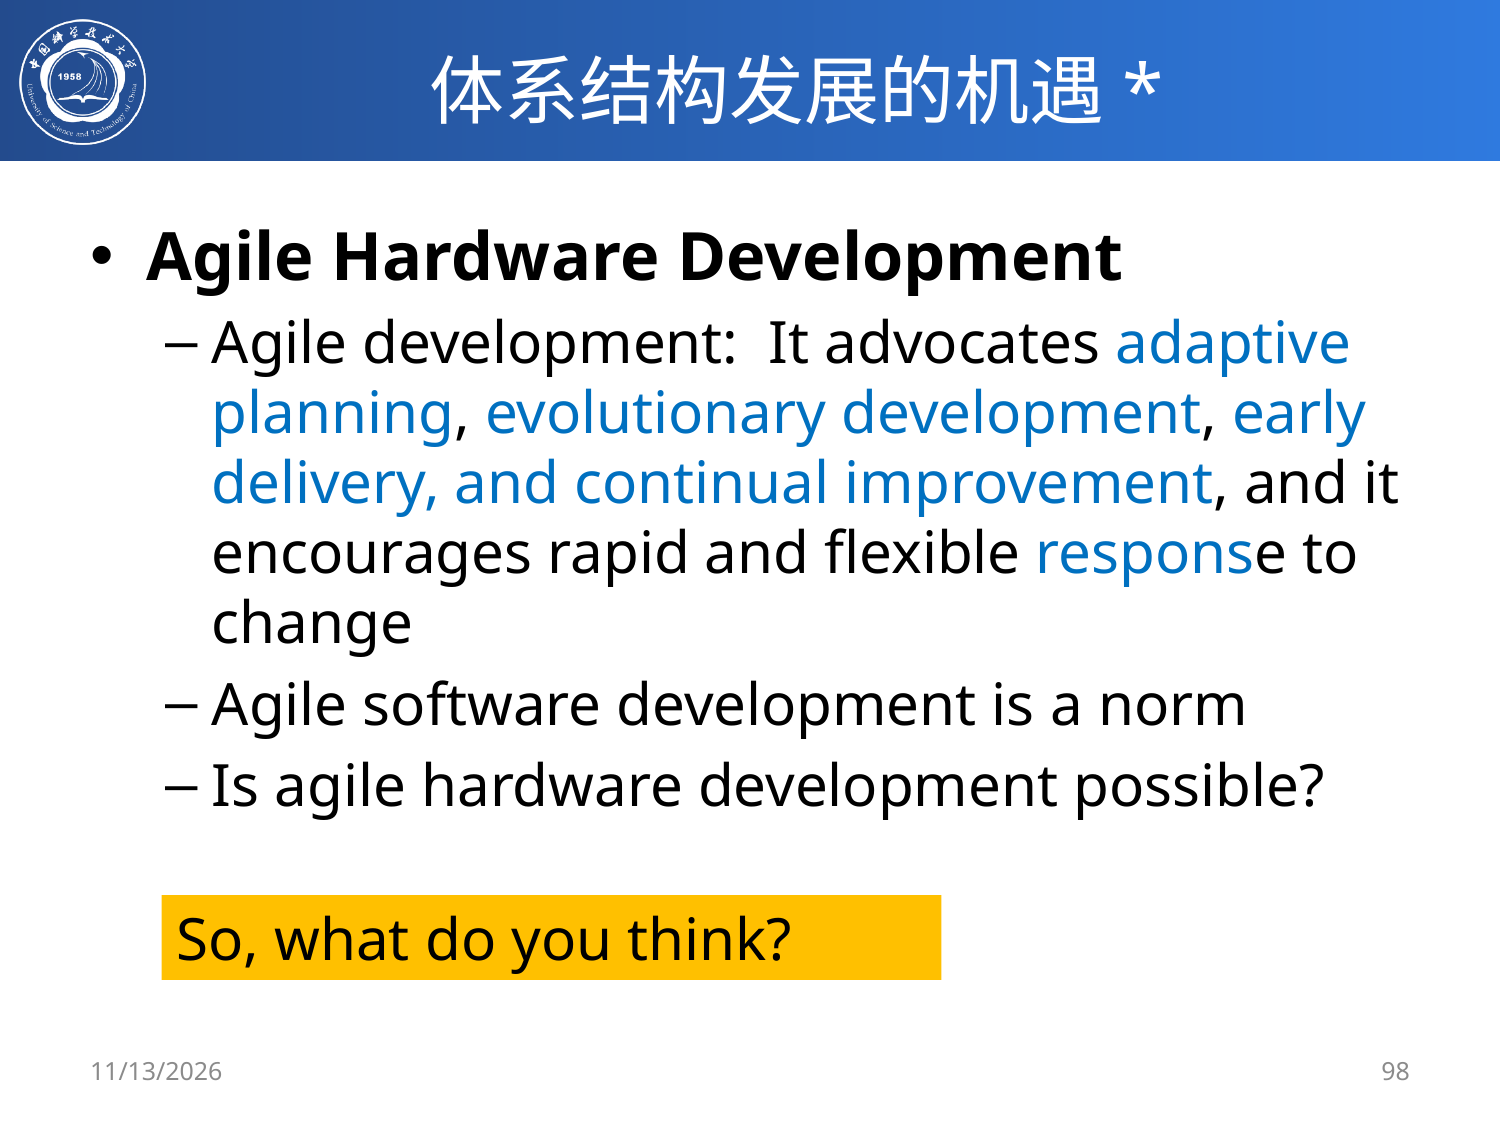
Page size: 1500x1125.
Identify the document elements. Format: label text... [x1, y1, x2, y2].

title 体系结构发展的机遇* [169, 24, 1425, 153]
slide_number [75, 1042, 425, 1103]
picture [19, 19, 146, 145]
text_box So, what do you think? [161, 895, 942, 980]
slide_number 98 [1074, 1042, 1425, 1103]
list Agile Hardware Development Agile development: It advocates adaptive planning, evolutionary development, early delivery, and continual improvement, and it encourages rapid and flexible response to change Agile software development is a norm Is agile hardware development possible? [75, 206, 1425, 1036]
